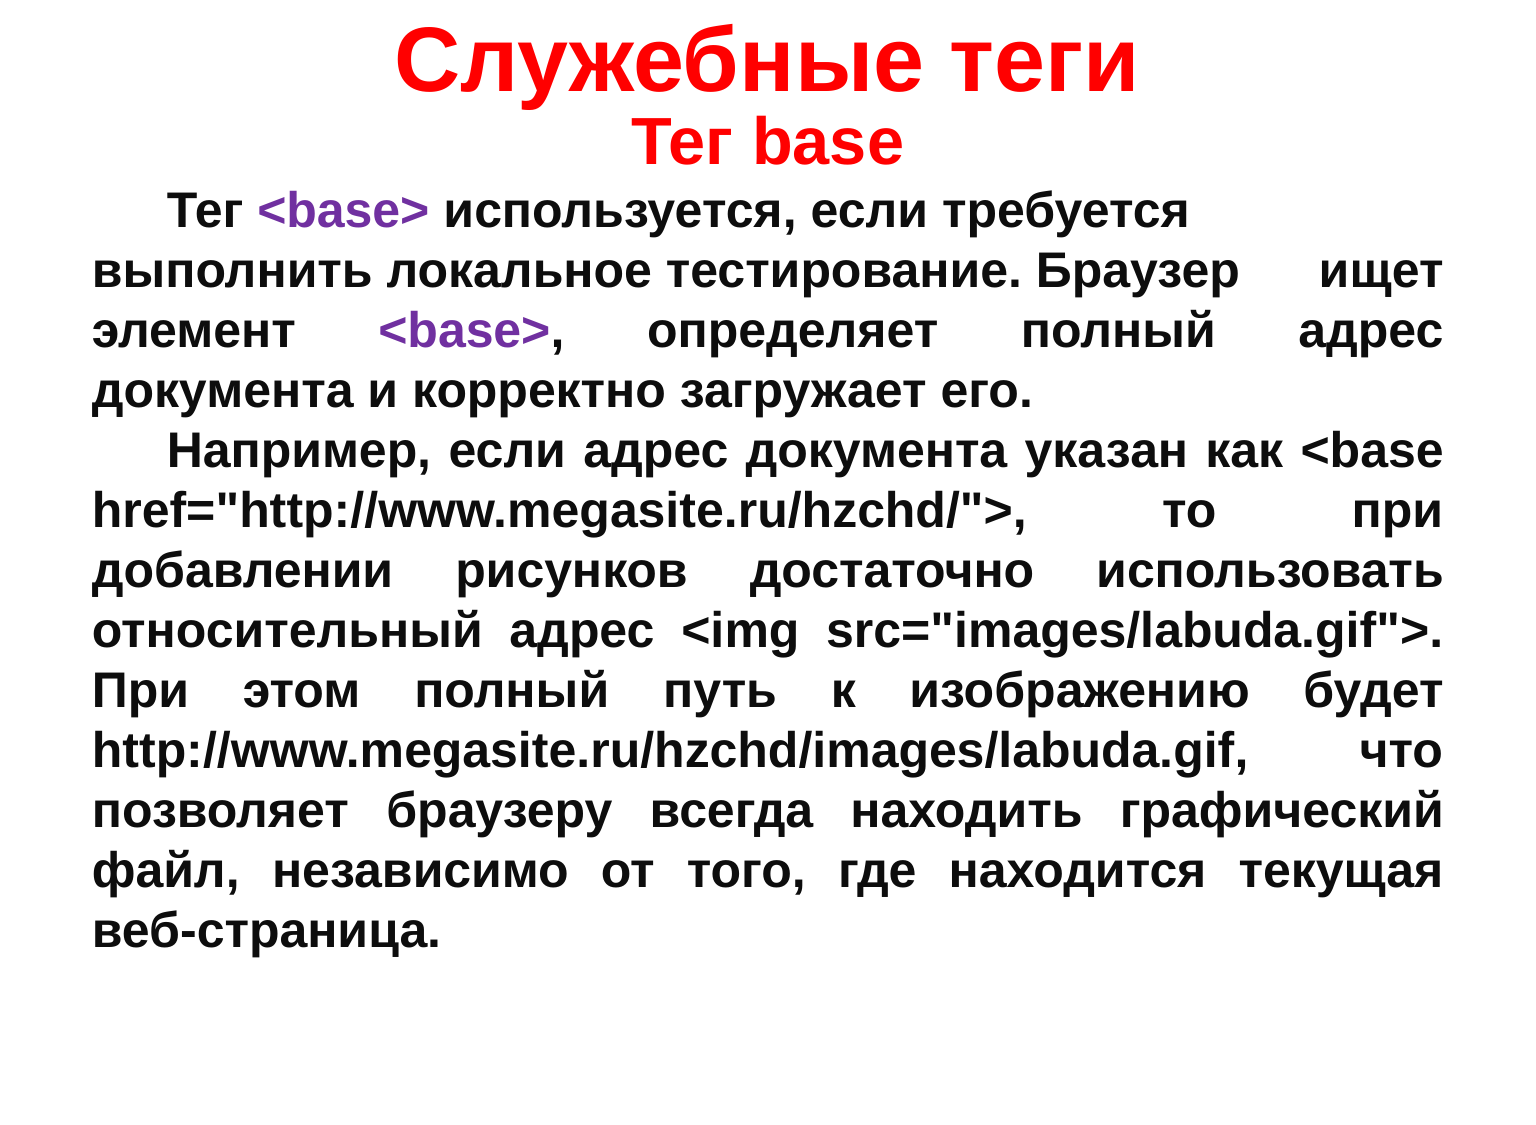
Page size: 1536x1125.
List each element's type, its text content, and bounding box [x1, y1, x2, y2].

title Служебные теги [76, 0, 1459, 90]
list Тег base Тег <base> используется, если требуется выполнить локальное тестирование. Браузер ищет элемент <base>, определяет полный адрес документа и корректно загружает его. Например, если адрес документа указан как <base href="http://www.megasite.ru/hzchd/">, то при добавлении рисунков достаточно использовать относительный адрес <img src="images/labuda.gif">. При этом полный путь к изображению будет http://www.megasite.ru/hzchd/images/labuda.gif, что позволяет браузеру всегда находить графический файл, независимо от того, где находится текущая веб-страница. [76, 90, 1459, 833]
